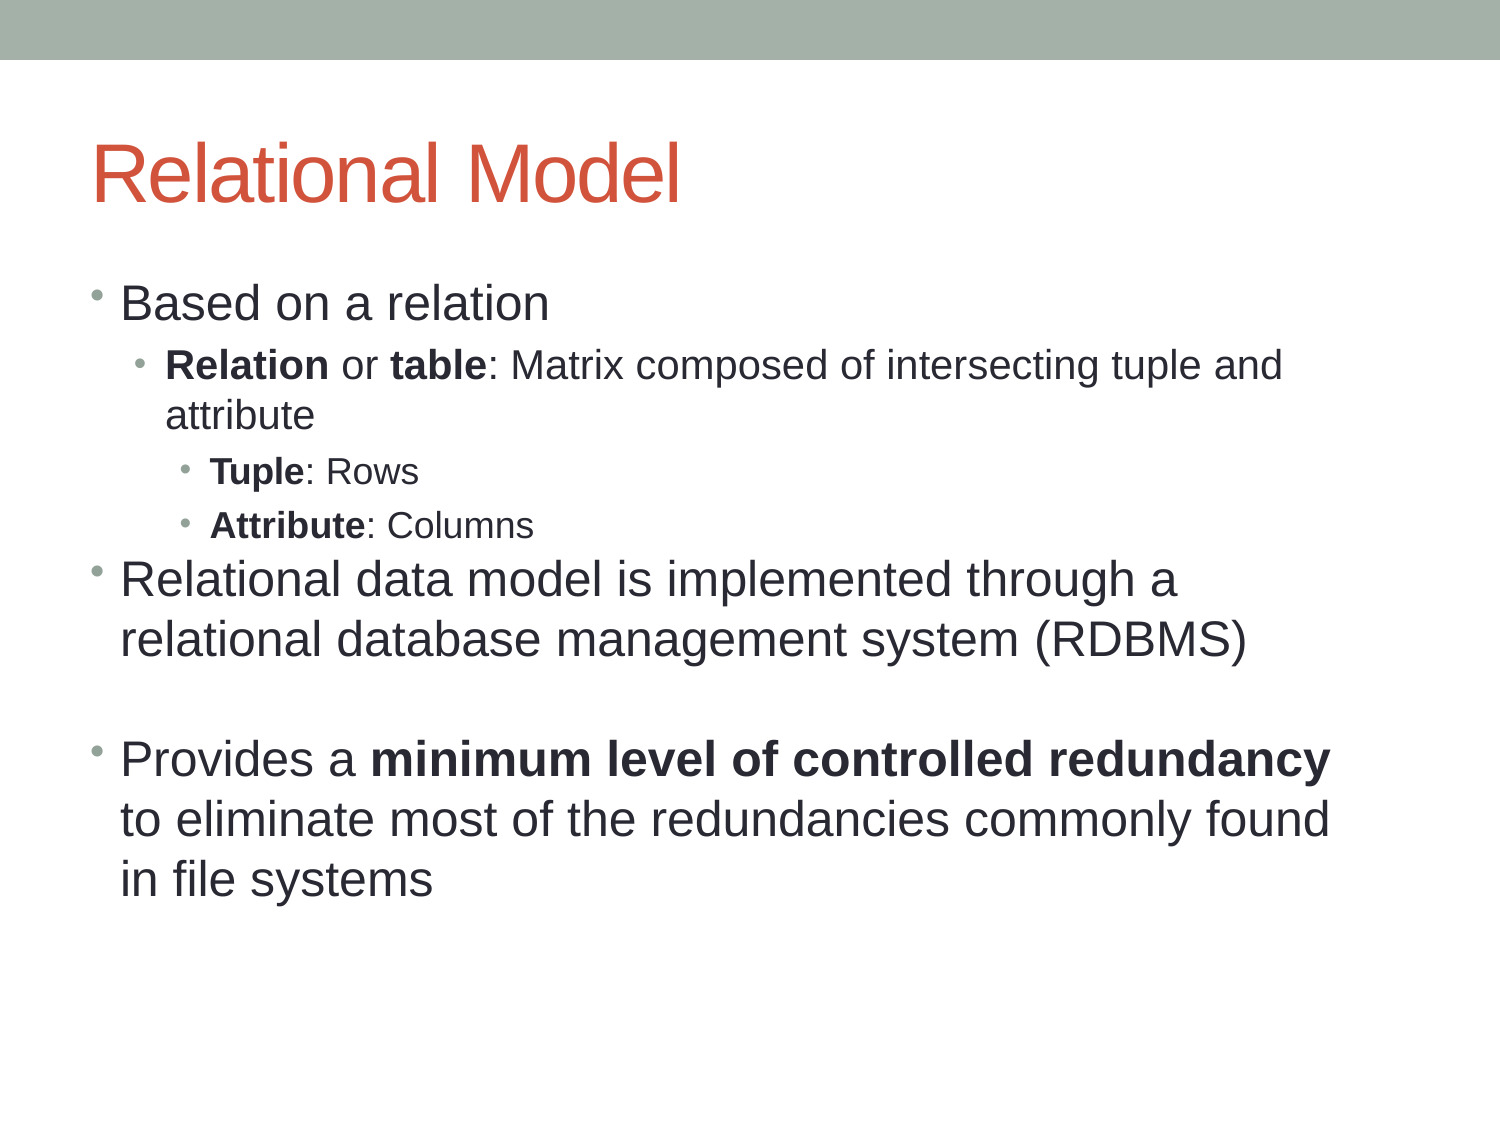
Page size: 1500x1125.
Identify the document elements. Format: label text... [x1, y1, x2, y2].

title Relational Model [87, 82, 1413, 270]
text_box Based on a relation Relation or table: Matrix composed of intersecting tuple and attribute Tuple: Rows Attribute: Columns Relational data model is implemented through a relational database management system (RDBMS) Provides a minimum level of controlled redundancy to eliminate most of the redundancies commonly found in file systems [87, 270, 1450, 907]
